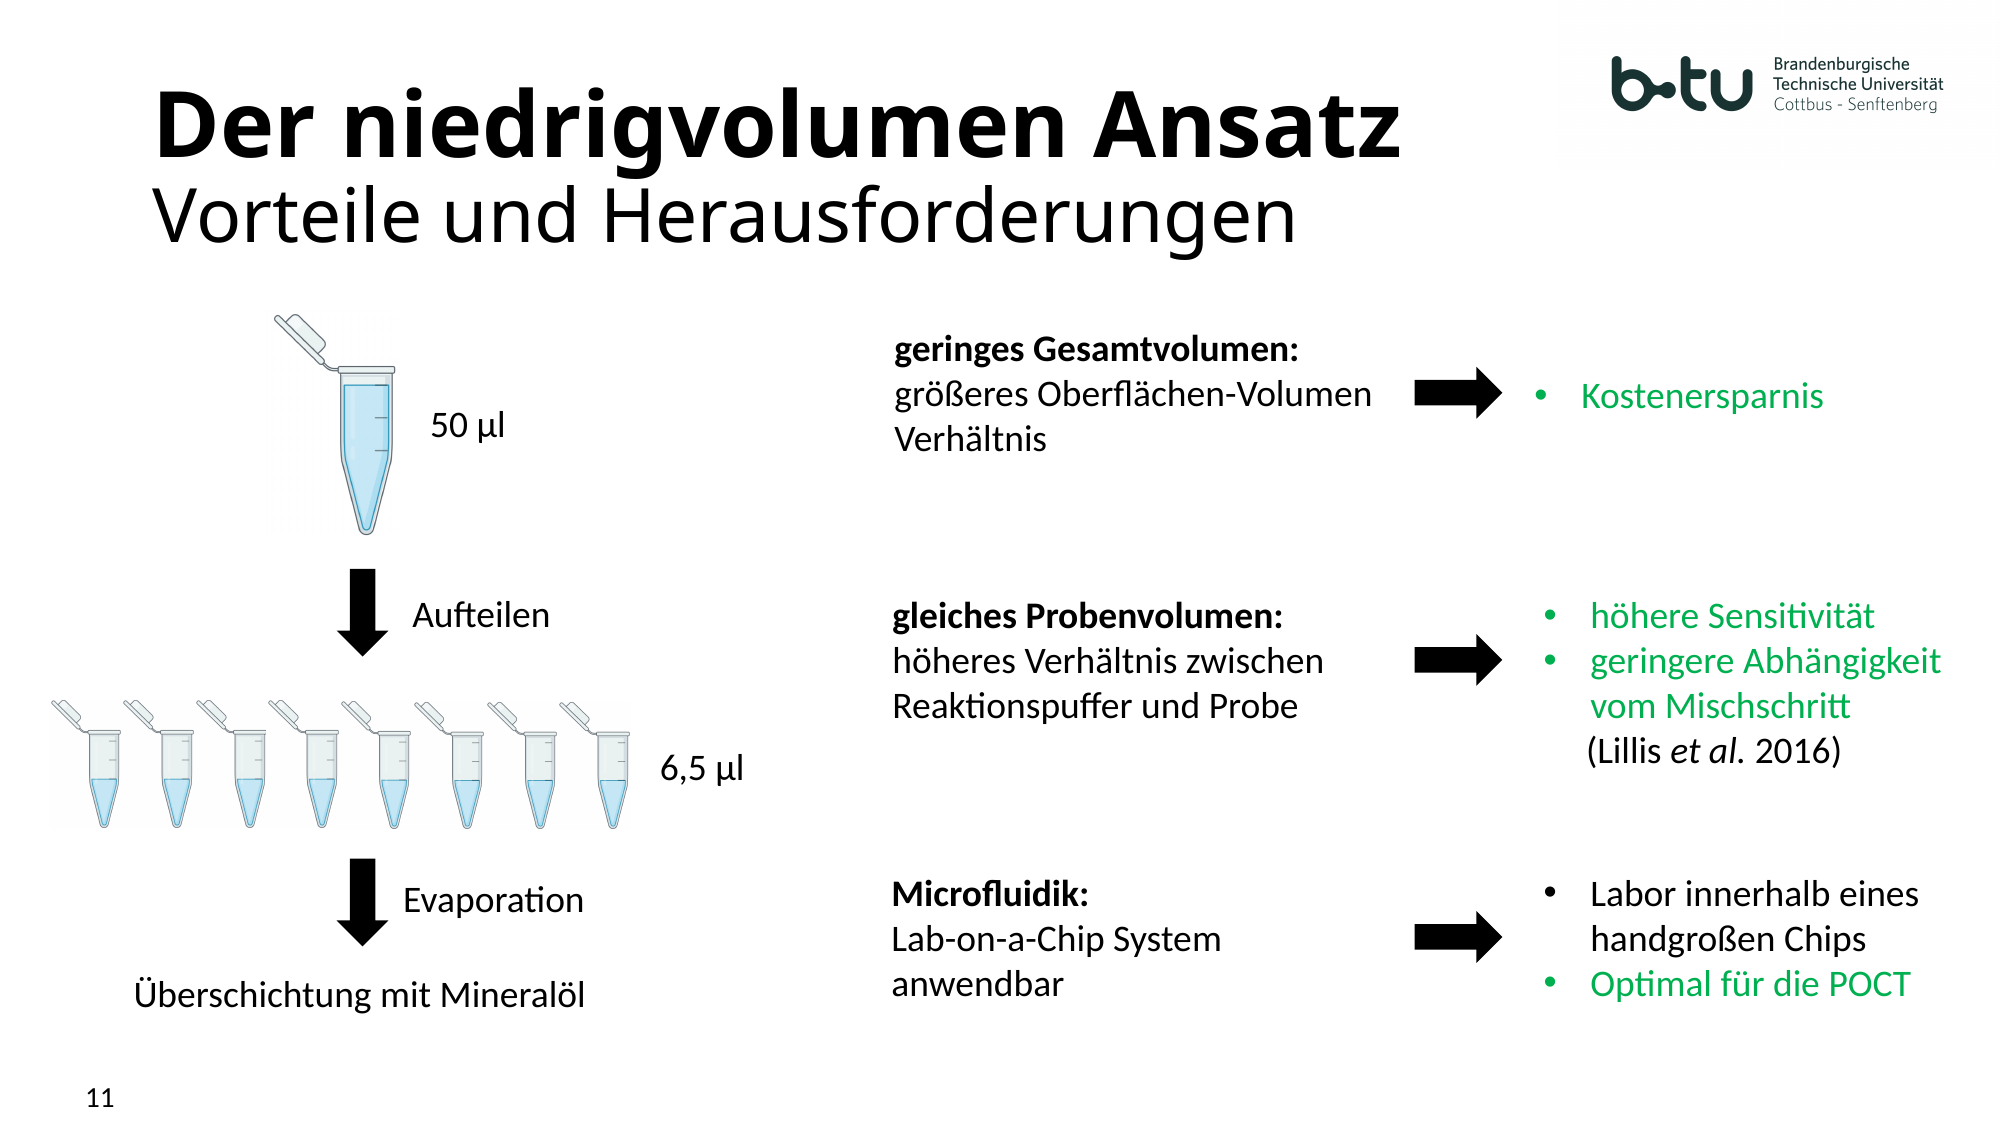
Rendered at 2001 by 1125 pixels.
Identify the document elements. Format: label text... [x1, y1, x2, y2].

text_box höhere Sensitivität geringere Abhängigkeit vom Mischschritt (Lillis et al. 2016) [1528, 584, 2000, 779]
text_box 50 µl [415, 392, 521, 453]
text_box Aufteilen [397, 582, 566, 642]
picture [266, 310, 398, 538]
picture [49, 699, 631, 830]
text_box [336, 568, 389, 657]
text_box [1414, 634, 1503, 686]
text_box 6,5 µl [645, 735, 760, 796]
text_box [1414, 911, 1503, 963]
text_box gleiches Probenvolumen: höheres Verhältnis zwischen Reaktionspuffer und Probe [877, 584, 1356, 734]
text_box Kostenersparnis [1519, 364, 2000, 424]
text_box [1414, 366, 1503, 419]
text_box Microfluidik: Lab-on-a-Chip System anwendbar [876, 861, 1357, 1011]
text_box geringes Gesamtvolumen: größeres Oberflächen-Volumen Verhältnis [879, 316, 1388, 467]
text_box Labor innerhalb eines handgroßen Chips Optimal für die POCT [1528, 861, 2000, 1011]
text_box [336, 858, 388, 947]
text_box Überschichtung mit Mineralöl [118, 962, 606, 1022]
text_box 11 [70, 1070, 130, 1121]
picture [1555, 0, 2000, 170]
title Der niedrigvolumen Ansatz Vorteile und Herausforderungen [137, 59, 1863, 278]
text_box Evaporation [388, 867, 600, 928]
